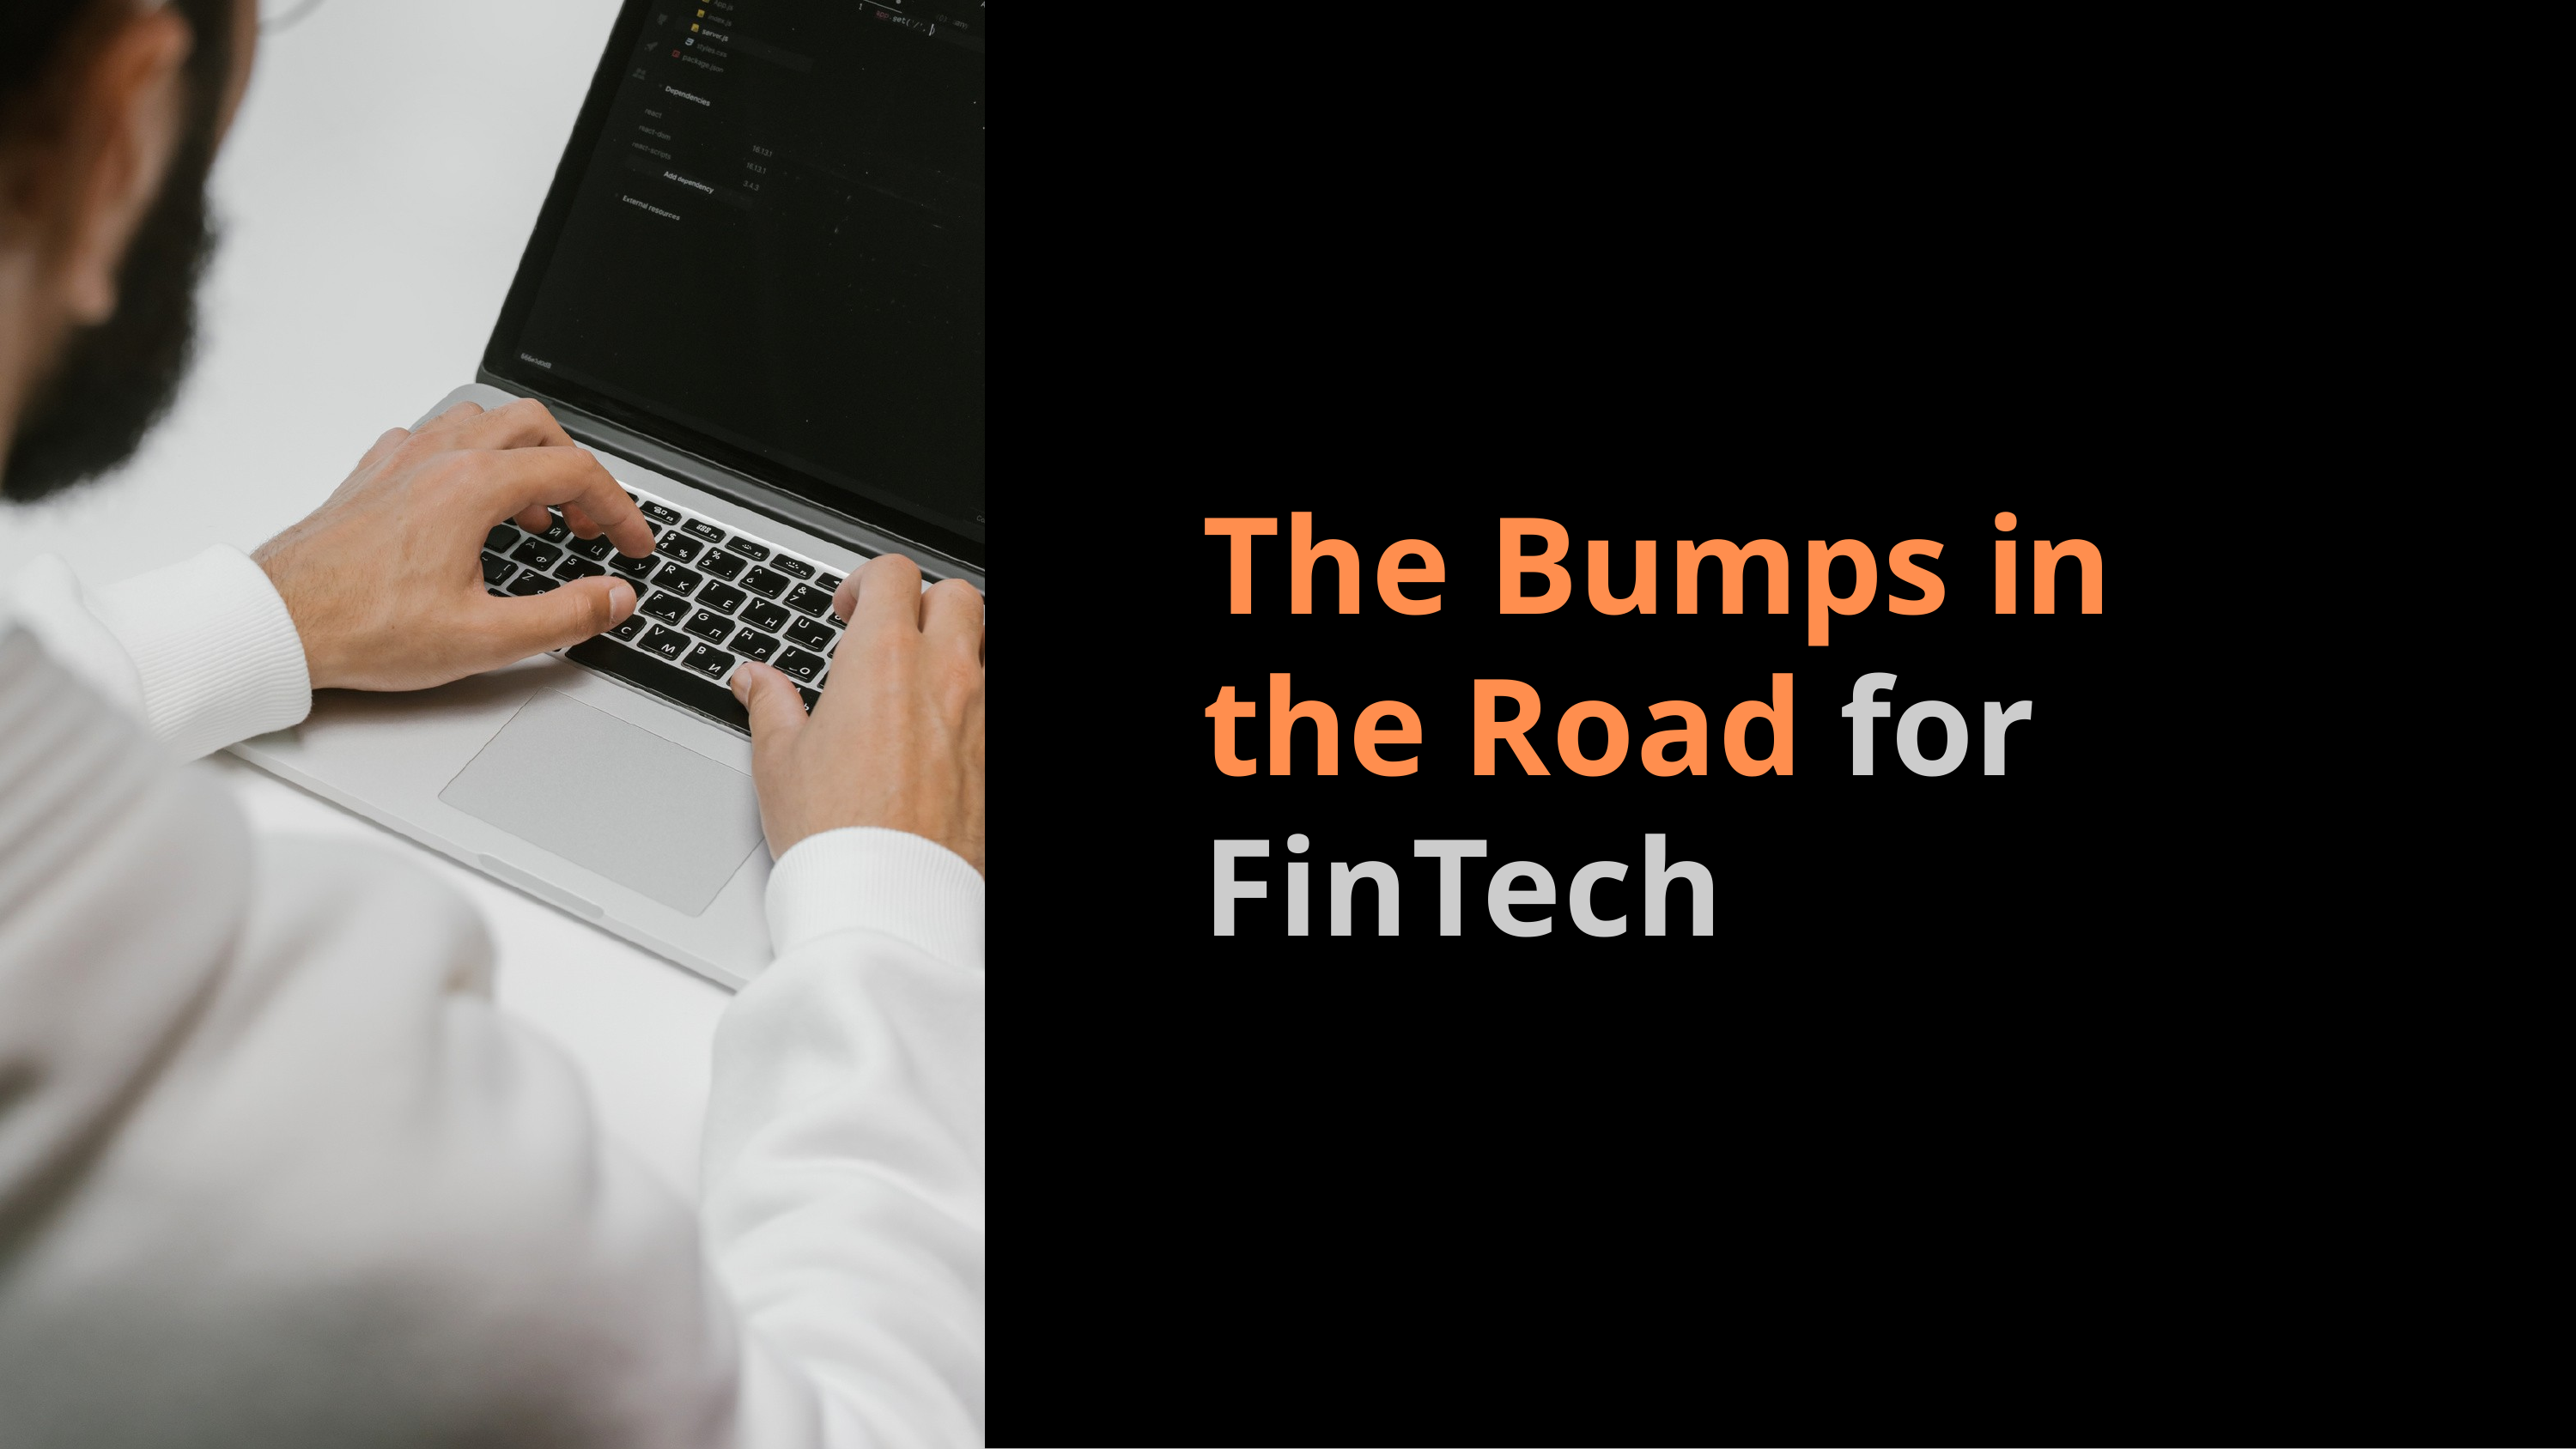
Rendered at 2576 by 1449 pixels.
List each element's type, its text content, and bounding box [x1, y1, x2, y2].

title The Bumps in the Road for FinTech [1200, 478, 2115, 963]
text_box [985, 0, 2576, 1449]
picture [0, 0, 985, 1449]
